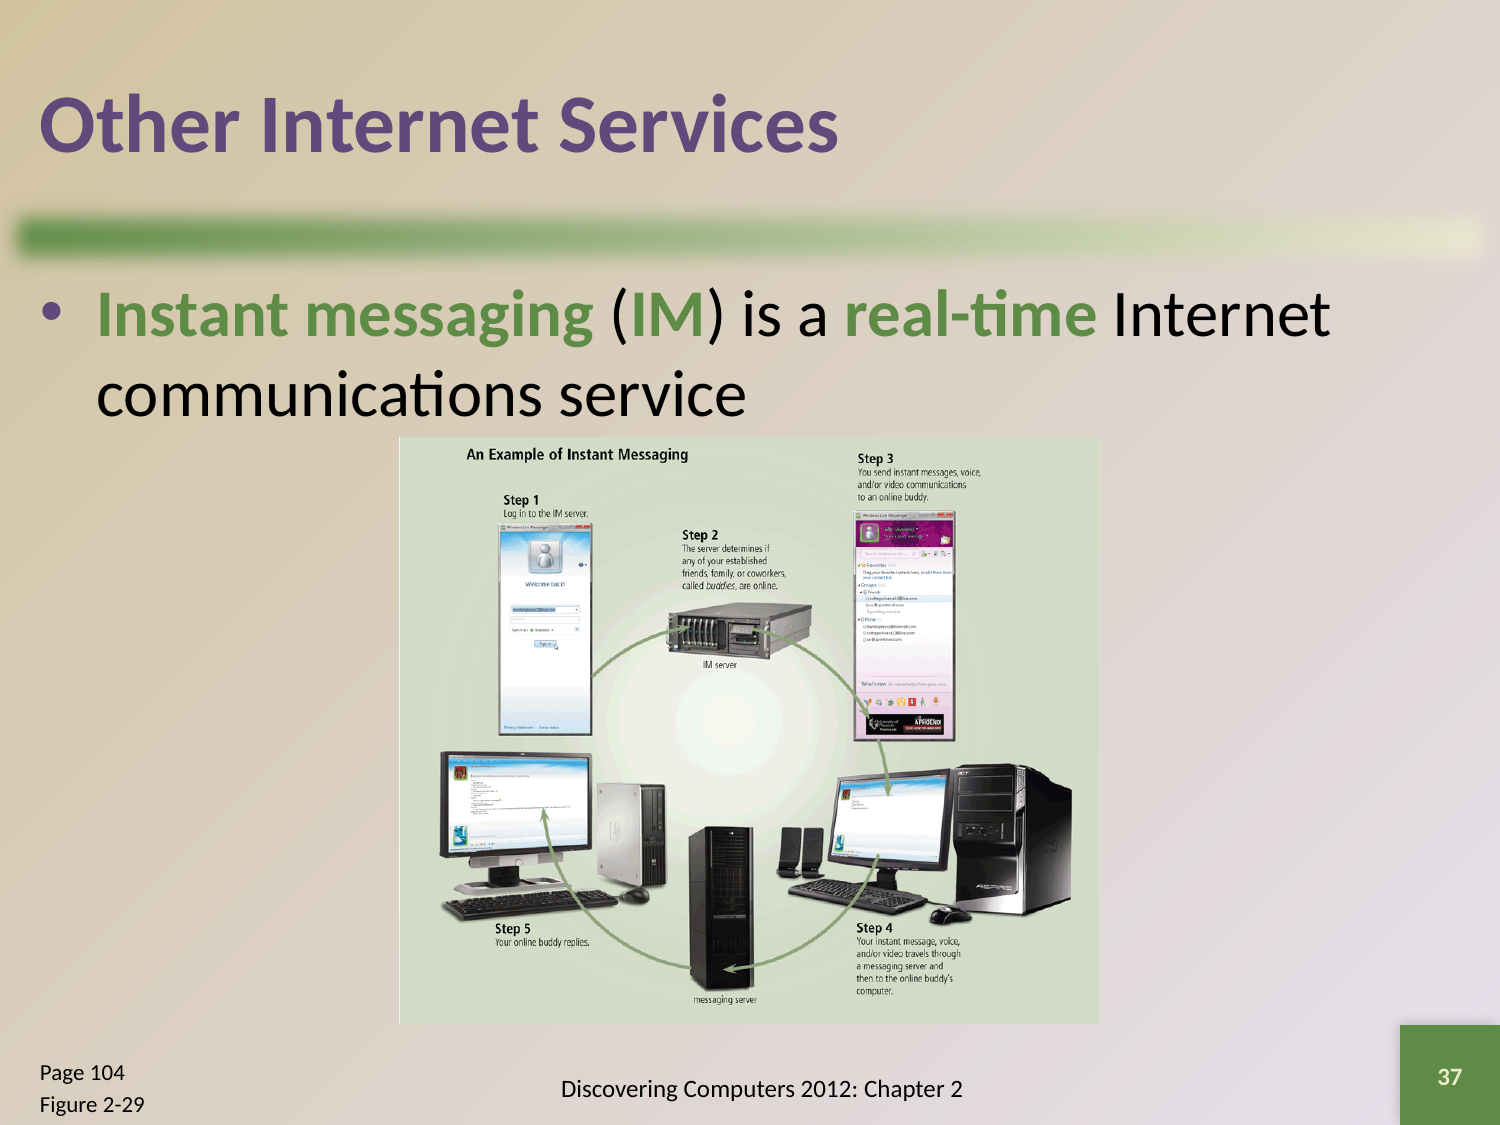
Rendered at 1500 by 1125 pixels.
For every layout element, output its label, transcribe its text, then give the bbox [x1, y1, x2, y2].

title Other Internet Services [24, 24, 1475, 213]
list Instant messaging (IM) is a real-time Internet communications service [24, 262, 1475, 1025]
picture [399, 437, 1101, 1024]
footer Discovering Computers 2012: Chapter 2 [450, 1050, 1075, 1125]
slide_number 37 [1400, 1025, 1500, 1125]
list Page 104 Figure 2-29 [24, 1050, 300, 1125]
